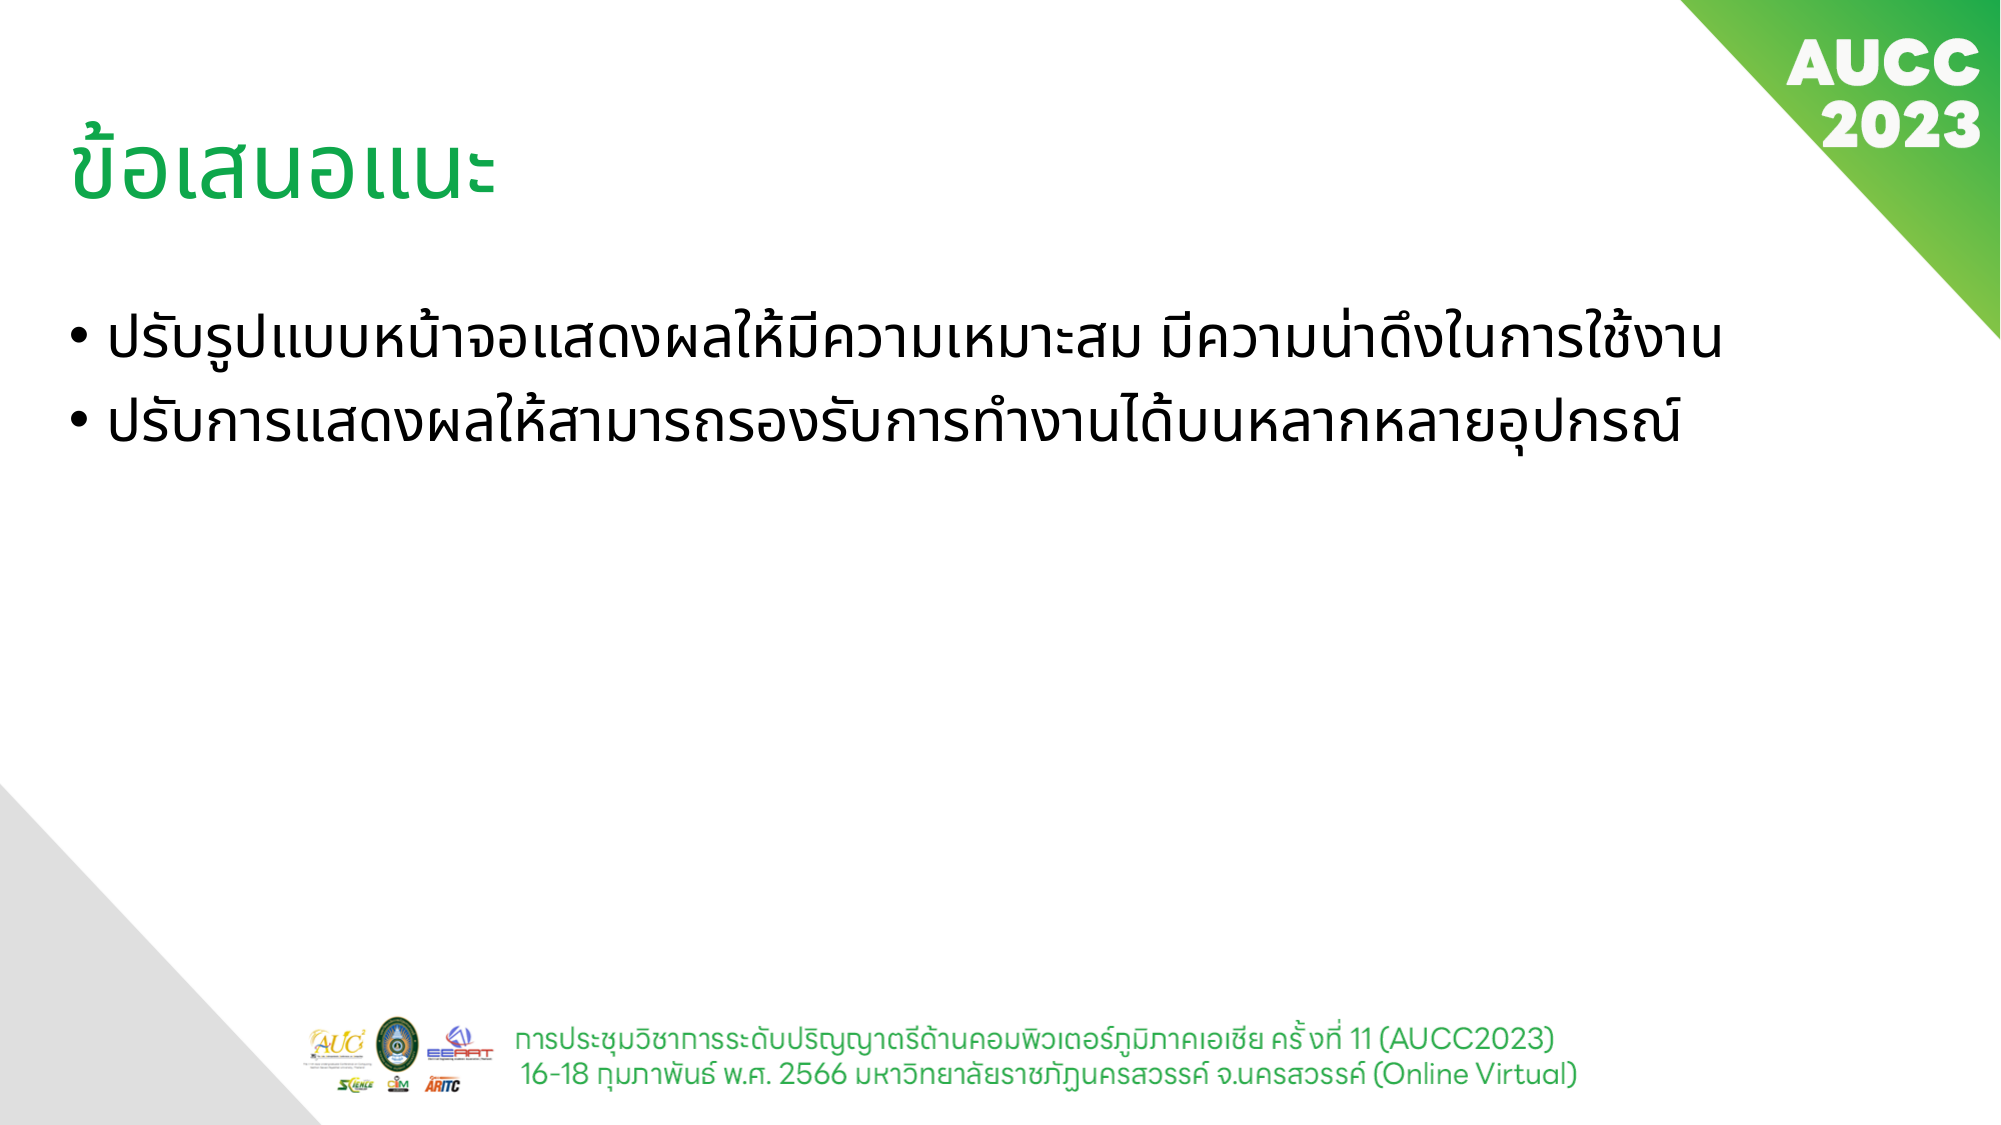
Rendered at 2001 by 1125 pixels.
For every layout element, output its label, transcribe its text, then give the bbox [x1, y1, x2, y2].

title ข้อเสนอแนะ [53, 59, 1969, 278]
picture [0, 0, 2001, 1125]
list ปรับรูปแบบหน้าจอแสดงผลให้มีความเหมาะสม มีความน่าดึงในการใช้งาน ปรับการแสดงผลให้สามารถรองรับการทำงานได้บนหลากหลายอุปกรณ์ [53, 299, 1969, 1014]
